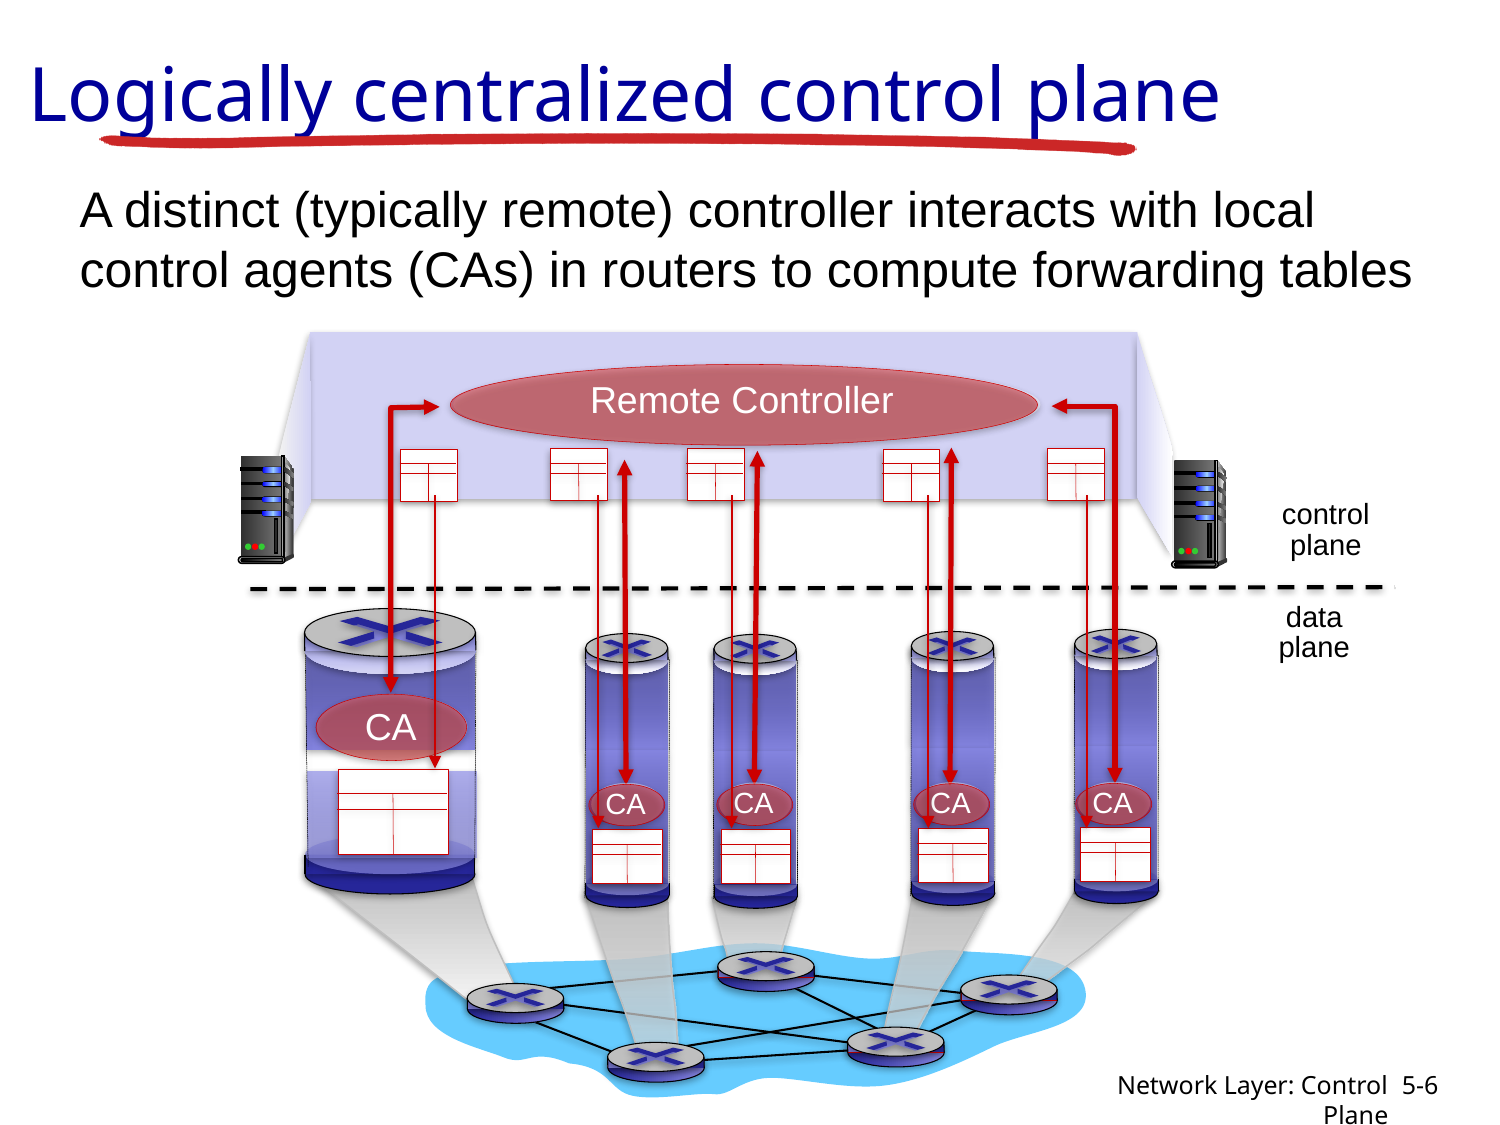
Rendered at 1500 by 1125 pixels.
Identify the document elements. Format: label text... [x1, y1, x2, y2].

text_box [607, 1042, 705, 1083]
footer Network Layer: Control Plane [1045, 1062, 1404, 1102]
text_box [304, 608, 1160, 1059]
slide_number 5- [1387, 1062, 1463, 1107]
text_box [434, 494, 1087, 829]
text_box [336, 836, 1151, 884]
text_box [621, 1070, 925, 1098]
text_box Logically centralized control plane [13, 38, 1237, 144]
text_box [847, 1026, 945, 1068]
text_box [250, 492, 310, 673]
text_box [466, 983, 565, 1024]
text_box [717, 951, 815, 992]
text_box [238, 331, 1228, 568]
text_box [315, 363, 1152, 830]
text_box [960, 974, 1058, 1016]
text_box A distinct (typically remote) controller interacts with local control agents (CAs) in routers to compute forwarding tables [64, 170, 1452, 306]
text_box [1156, 492, 1396, 673]
picture [94, 126, 1150, 162]
